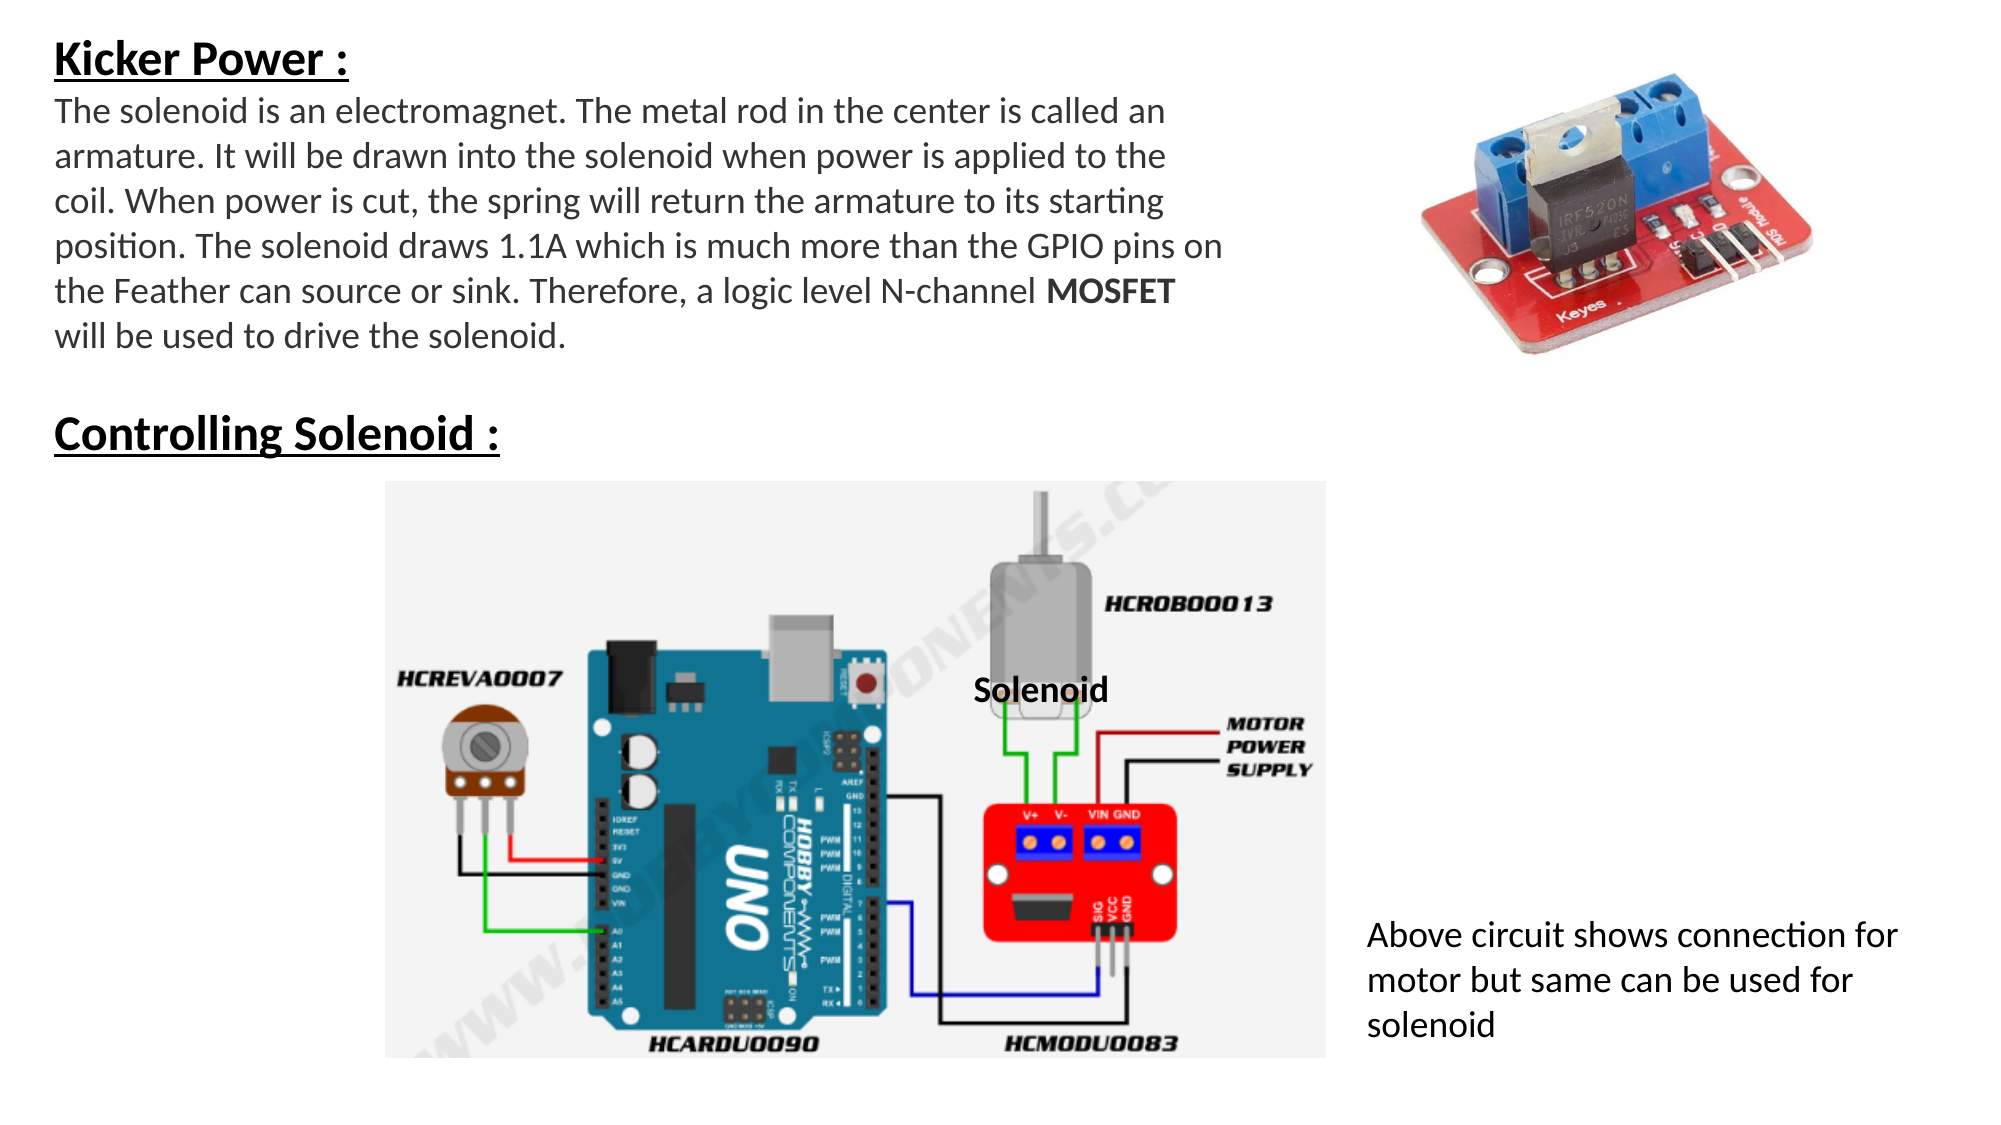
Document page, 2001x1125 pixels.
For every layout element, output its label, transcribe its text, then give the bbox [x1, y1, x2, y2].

text_box Above circuit shows connection for motor but same can be used for solenoid [1351, 902, 2000, 1053]
picture [385, 481, 1326, 1058]
text_box Kicker Power : The solenoid is an electromagnet. The metal rod in the center is called an armature. It will be drawn into the solenoid when power is applied to the coil. When power is cut, the spring will return the armature to its starting position. The solenoid draws 1.1A which is much more than the GPIO pins on the Feather can source or sink. Therefore, a logic level N-channel MOSFET will be used to drive the solenoid. Controlling Solenoid : [39, 18, 1246, 469]
picture [1391, 49, 1842, 399]
